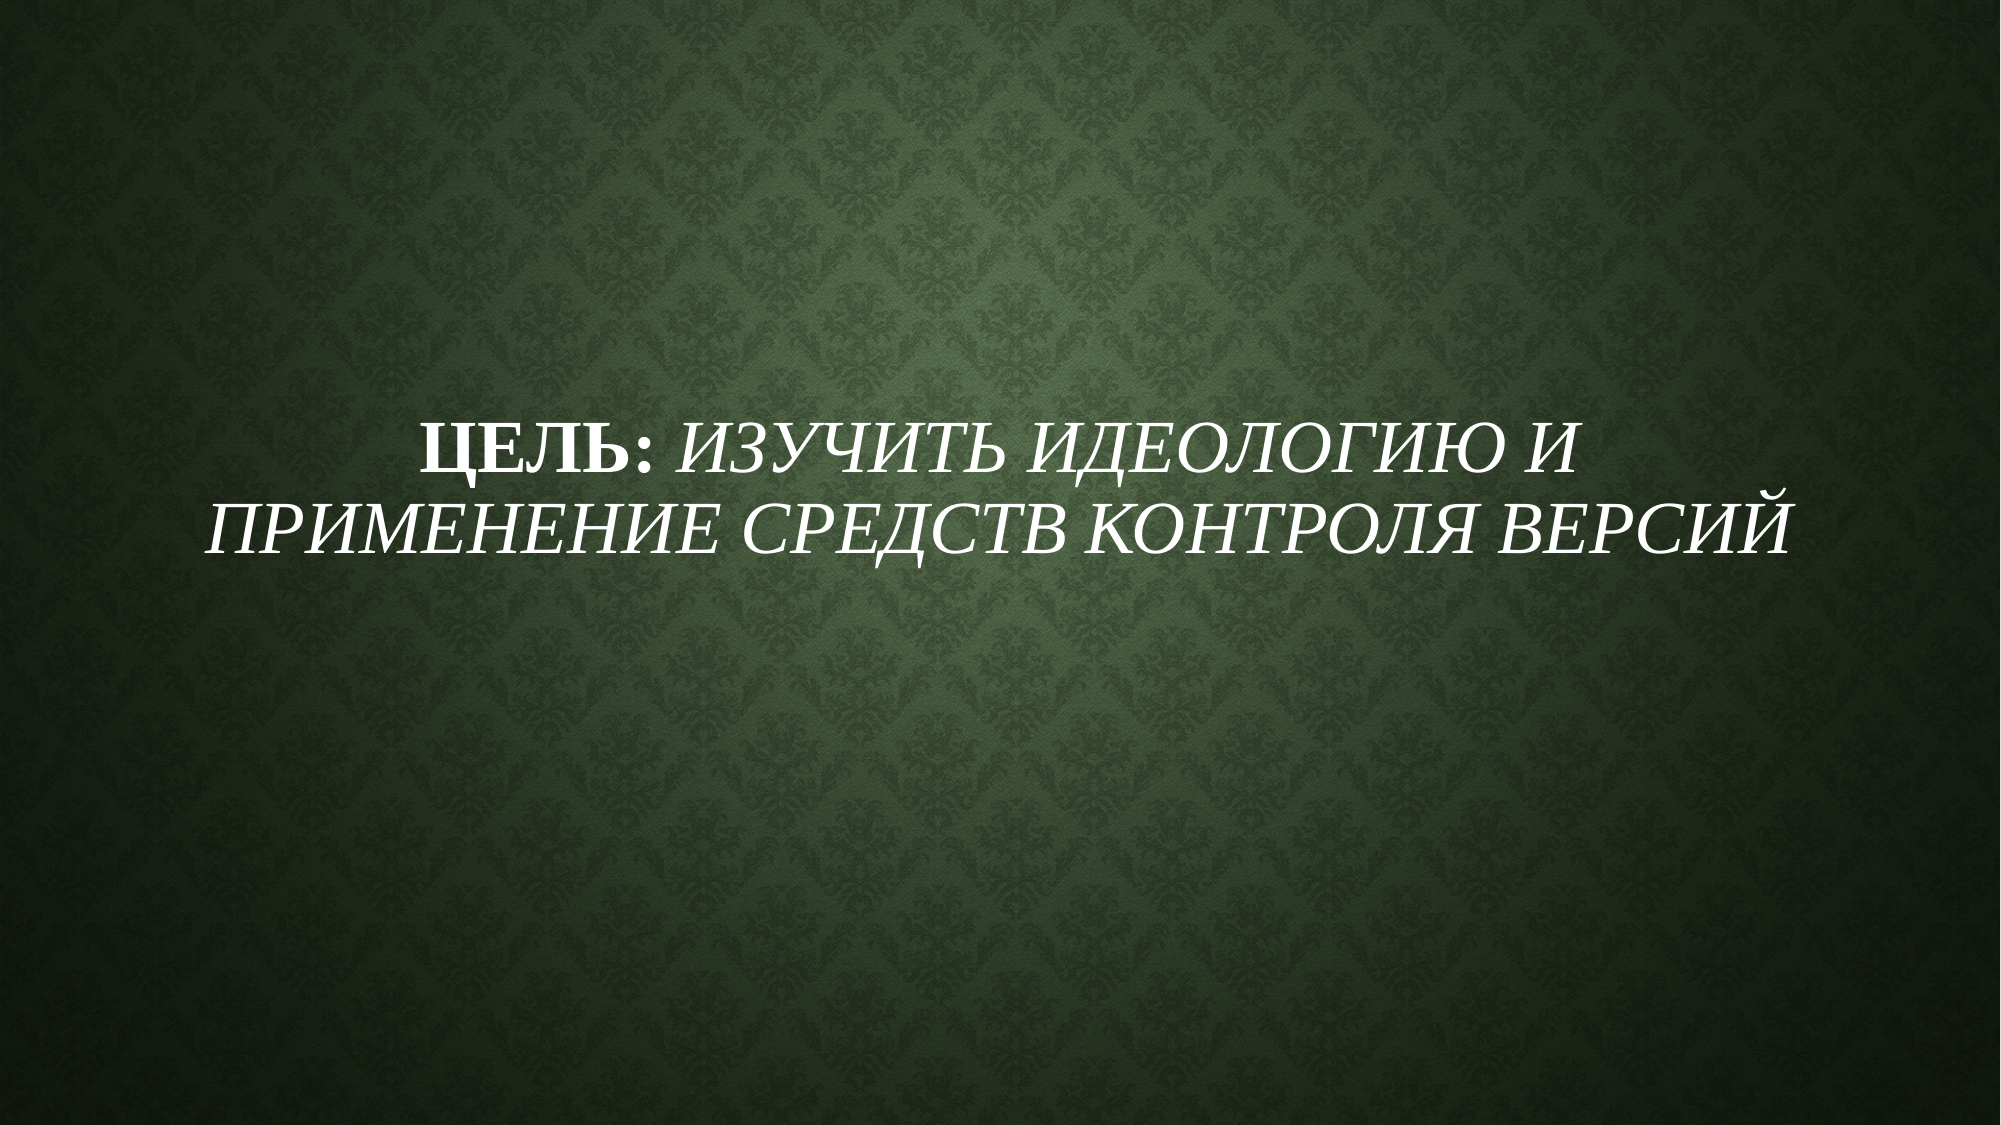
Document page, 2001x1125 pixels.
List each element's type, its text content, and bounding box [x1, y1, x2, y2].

title Цель: изучить идеологию и применение средств контроля версий [150, 129, 1850, 1009]
